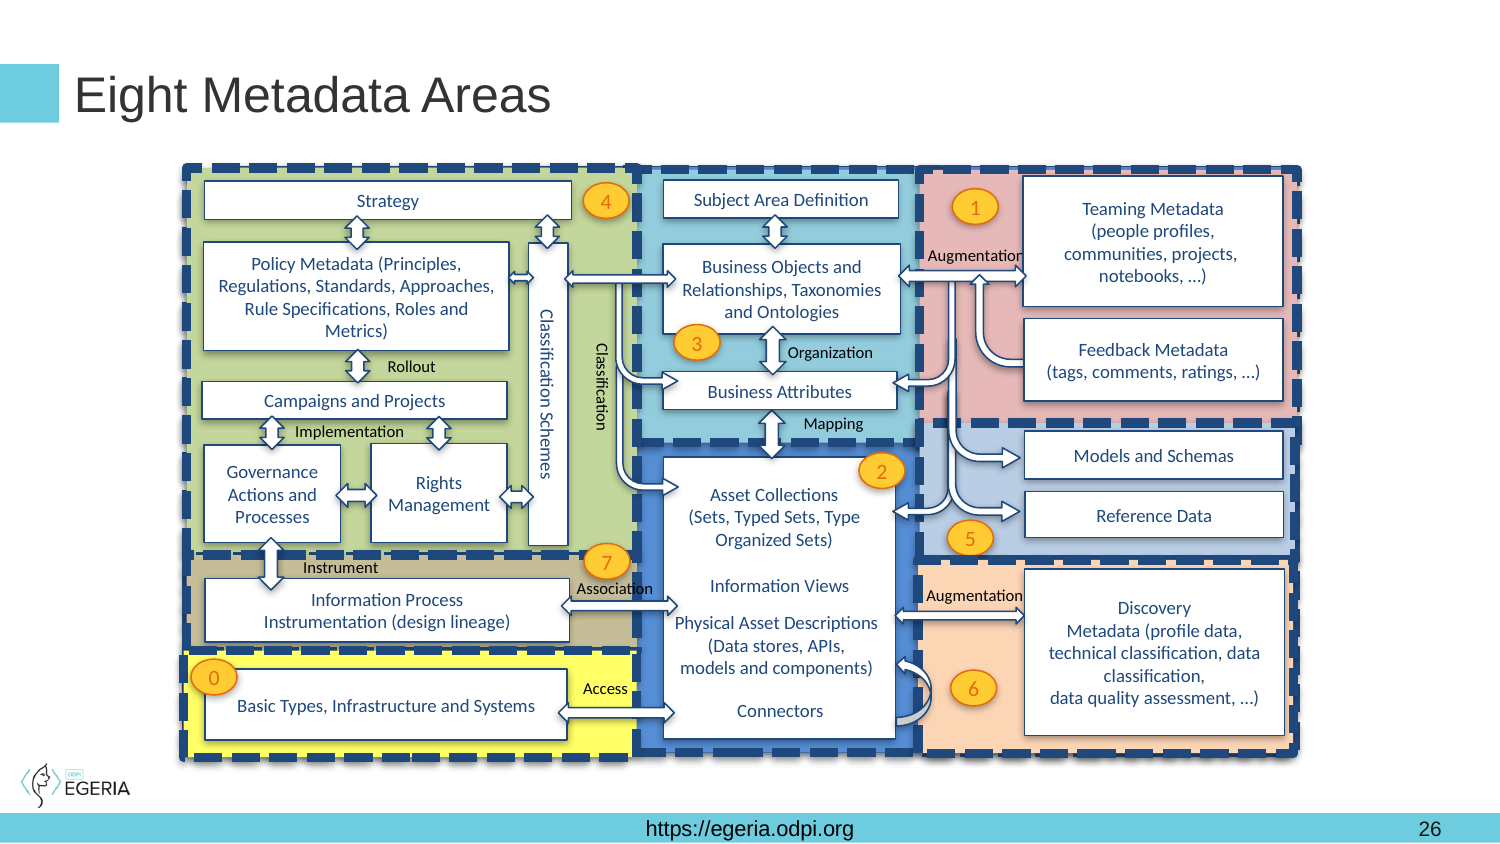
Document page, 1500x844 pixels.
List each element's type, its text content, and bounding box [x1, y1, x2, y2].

picture [13, 757, 136, 812]
slide_number 26 [1403, 813, 1494, 843]
title Eight Metadata Areas [58, 47, 1449, 141]
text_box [186, 167, 1298, 753]
